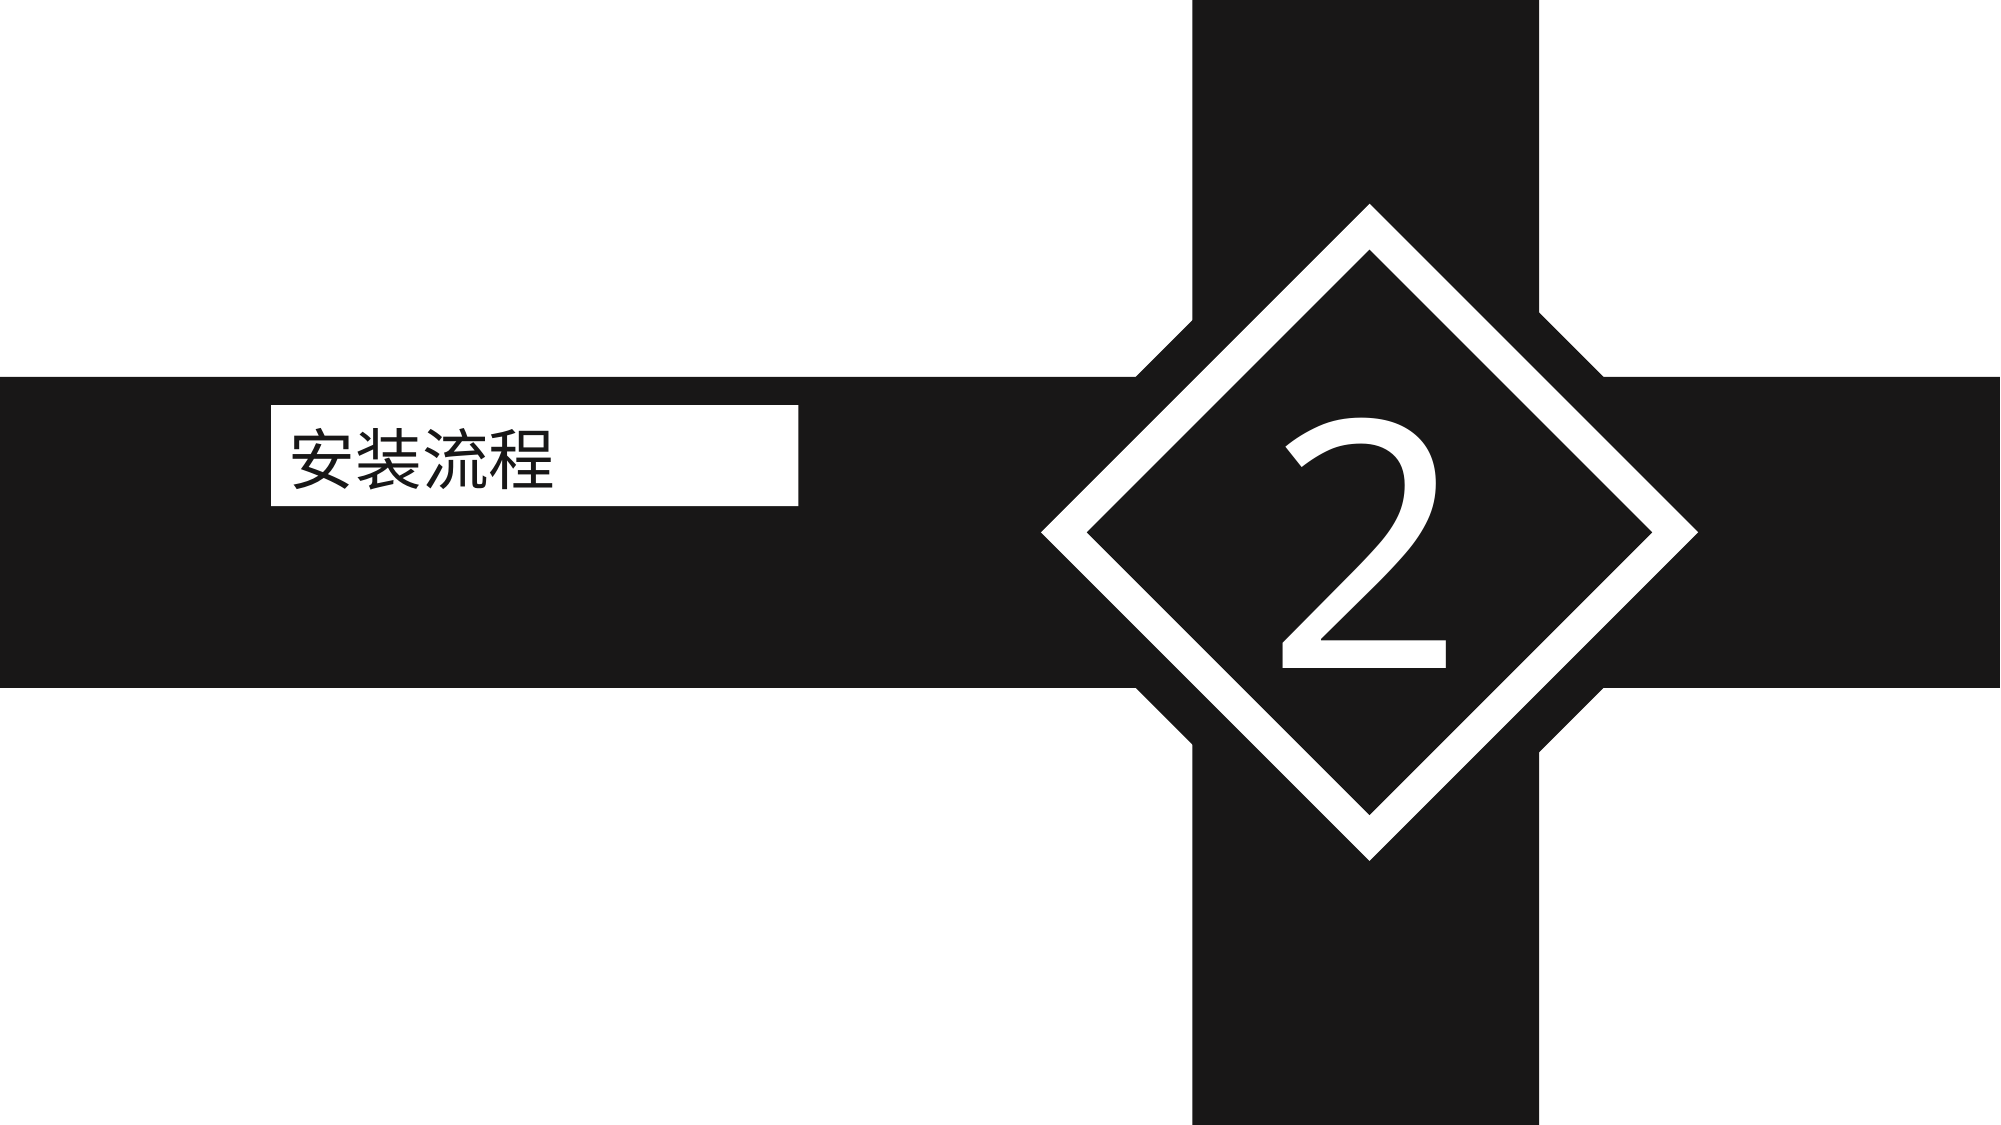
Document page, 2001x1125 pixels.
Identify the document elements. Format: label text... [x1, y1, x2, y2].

text_box [1605, 376, 2000, 689]
text_box [1191, 746, 1540, 1125]
text_box 2 [1251, 315, 1479, 746]
text_box [978, 141, 1761, 924]
text_box 安装流程 [273, 410, 782, 506]
text_box [1191, 0, 1540, 319]
text_box [270, 404, 799, 507]
text_box [1302, 248, 1437, 315]
text_box [0, 376, 1134, 689]
text_box [1085, 366, 1251, 699]
text_box [1479, 357, 1654, 708]
text_box [1298, 746, 1441, 817]
text_box [1039, 320, 1251, 744]
text_box [1253, 202, 1700, 863]
